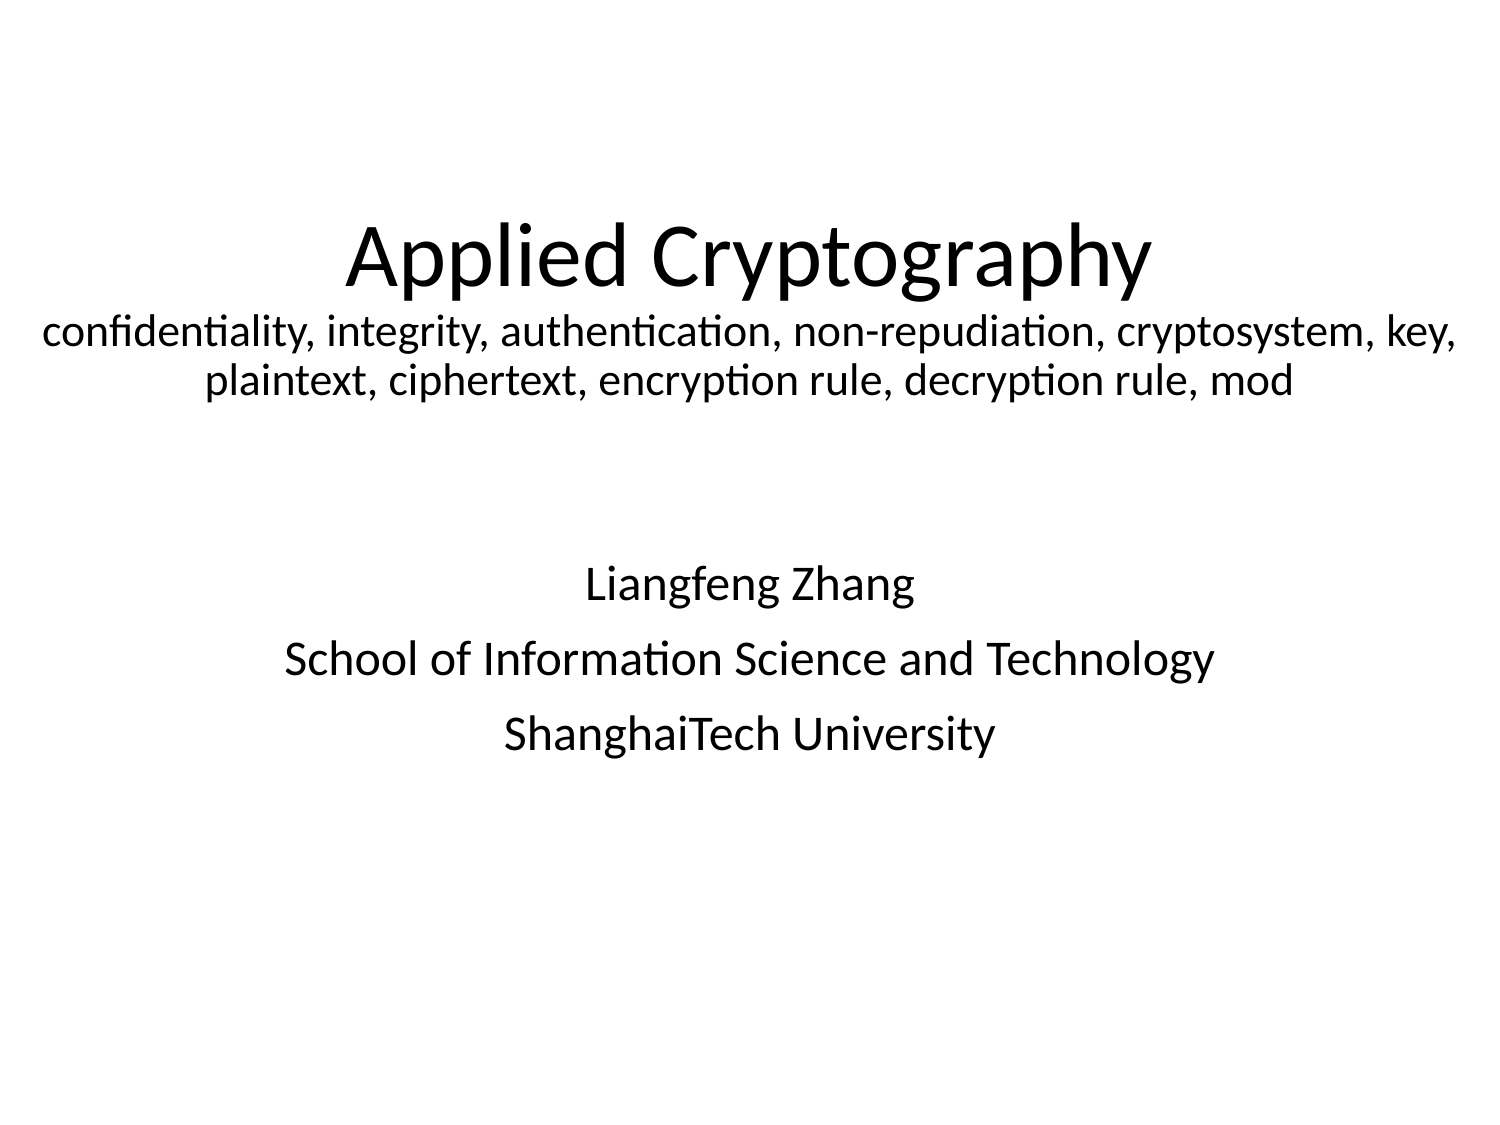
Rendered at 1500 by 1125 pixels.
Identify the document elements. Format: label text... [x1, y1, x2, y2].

subtitle Liangfeng Zhang School of Information Science and Technology ShanghaiTech University [0, 549, 1500, 825]
title Applied Cryptography confidentiality, integrity, authentication, non-repudiation, cryptosystem, key, plaintext, ciphertext, encryption rule, decryption rule, mod [0, 195, 1500, 414]
